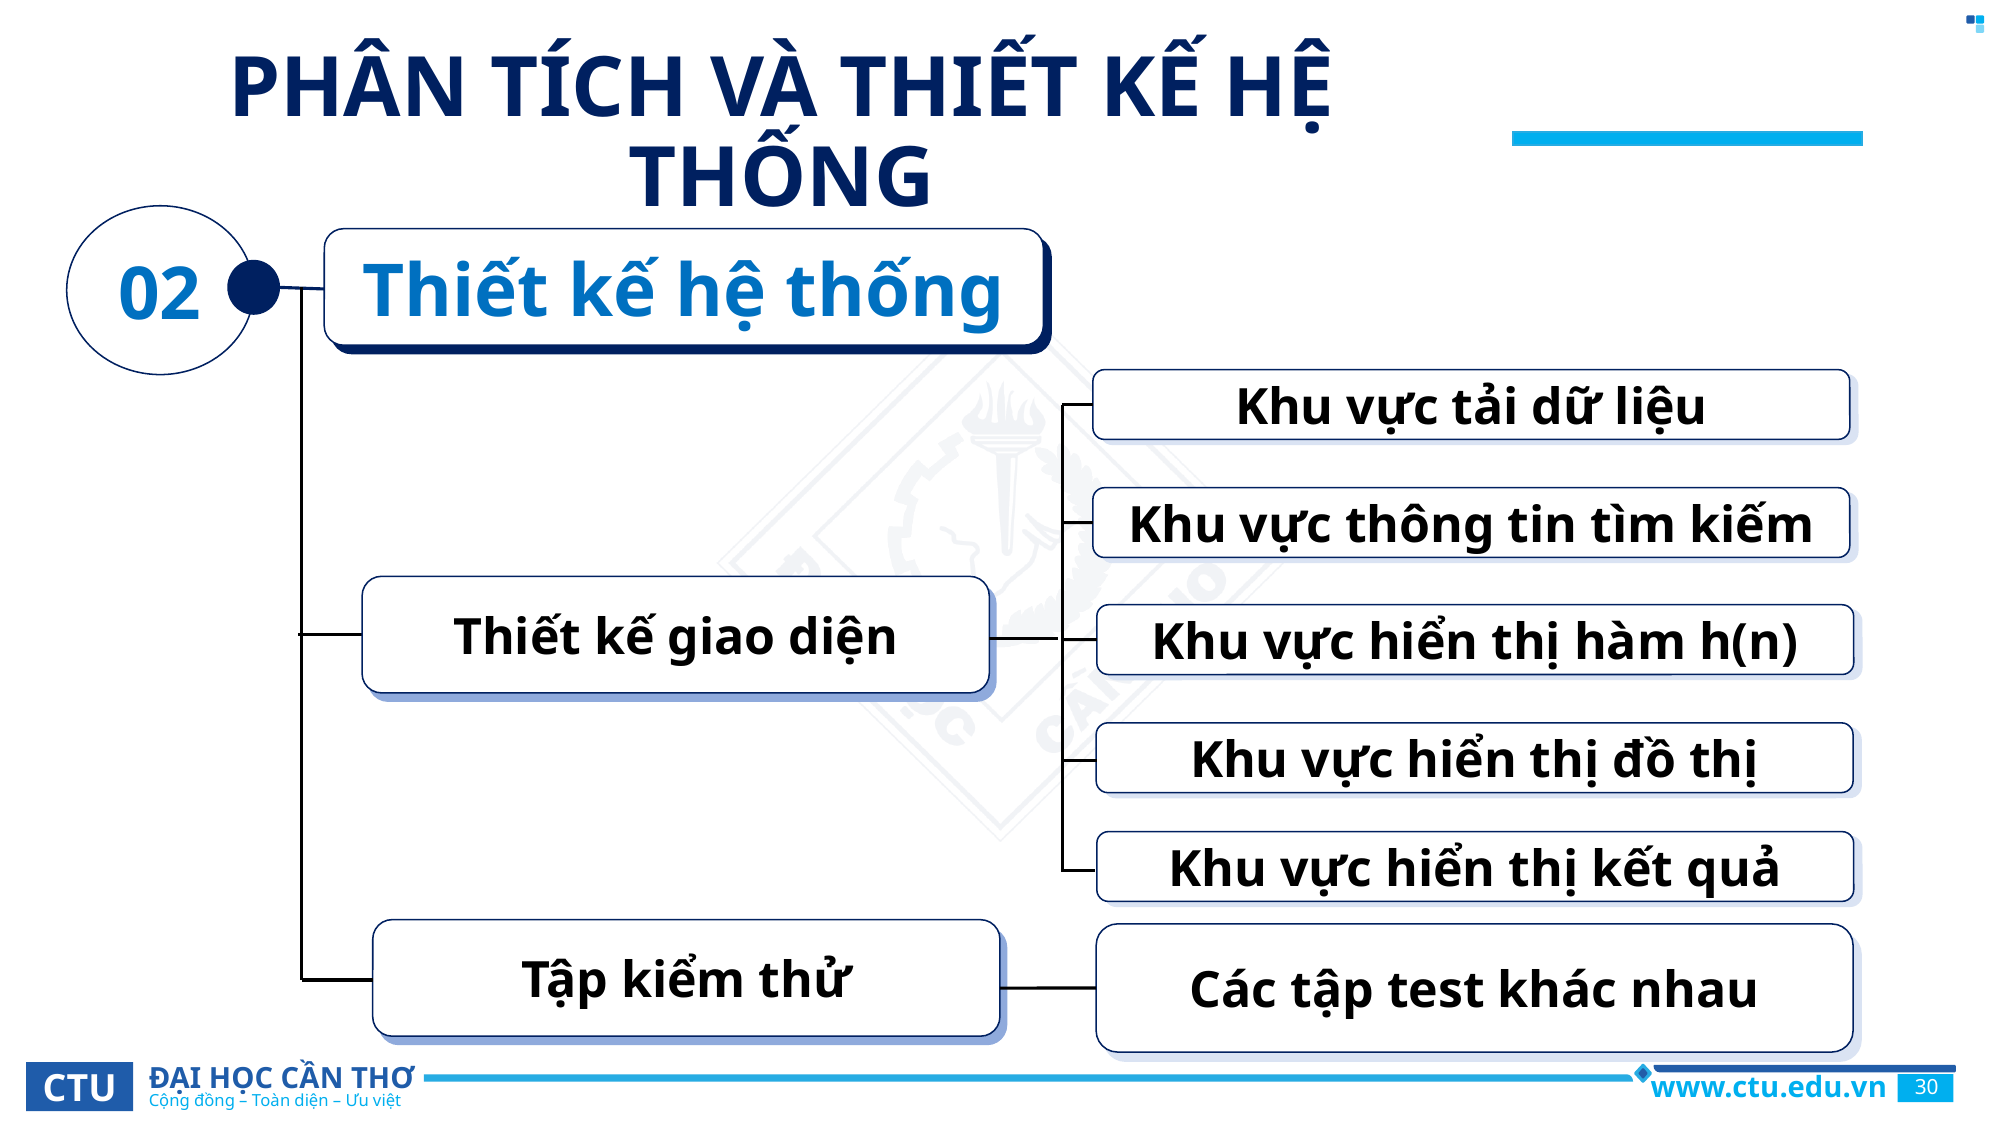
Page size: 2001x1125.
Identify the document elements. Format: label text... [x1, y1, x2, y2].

text_box PHÂN TÍCH VÀ THIẾT KẾ HỆ THỐNG [50, 63, 1514, 206]
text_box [1096, 923, 1861, 1062]
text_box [1092, 487, 1858, 563]
text_box [1514, 131, 1863, 146]
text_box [372, 919, 1007, 1045]
text_box 02 [66, 205, 250, 375]
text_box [362, 576, 996, 702]
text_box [1096, 722, 1861, 798]
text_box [1096, 604, 1862, 680]
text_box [1096, 831, 1862, 907]
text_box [324, 228, 1051, 354]
text_box [227, 259, 280, 315]
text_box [1092, 369, 1858, 445]
